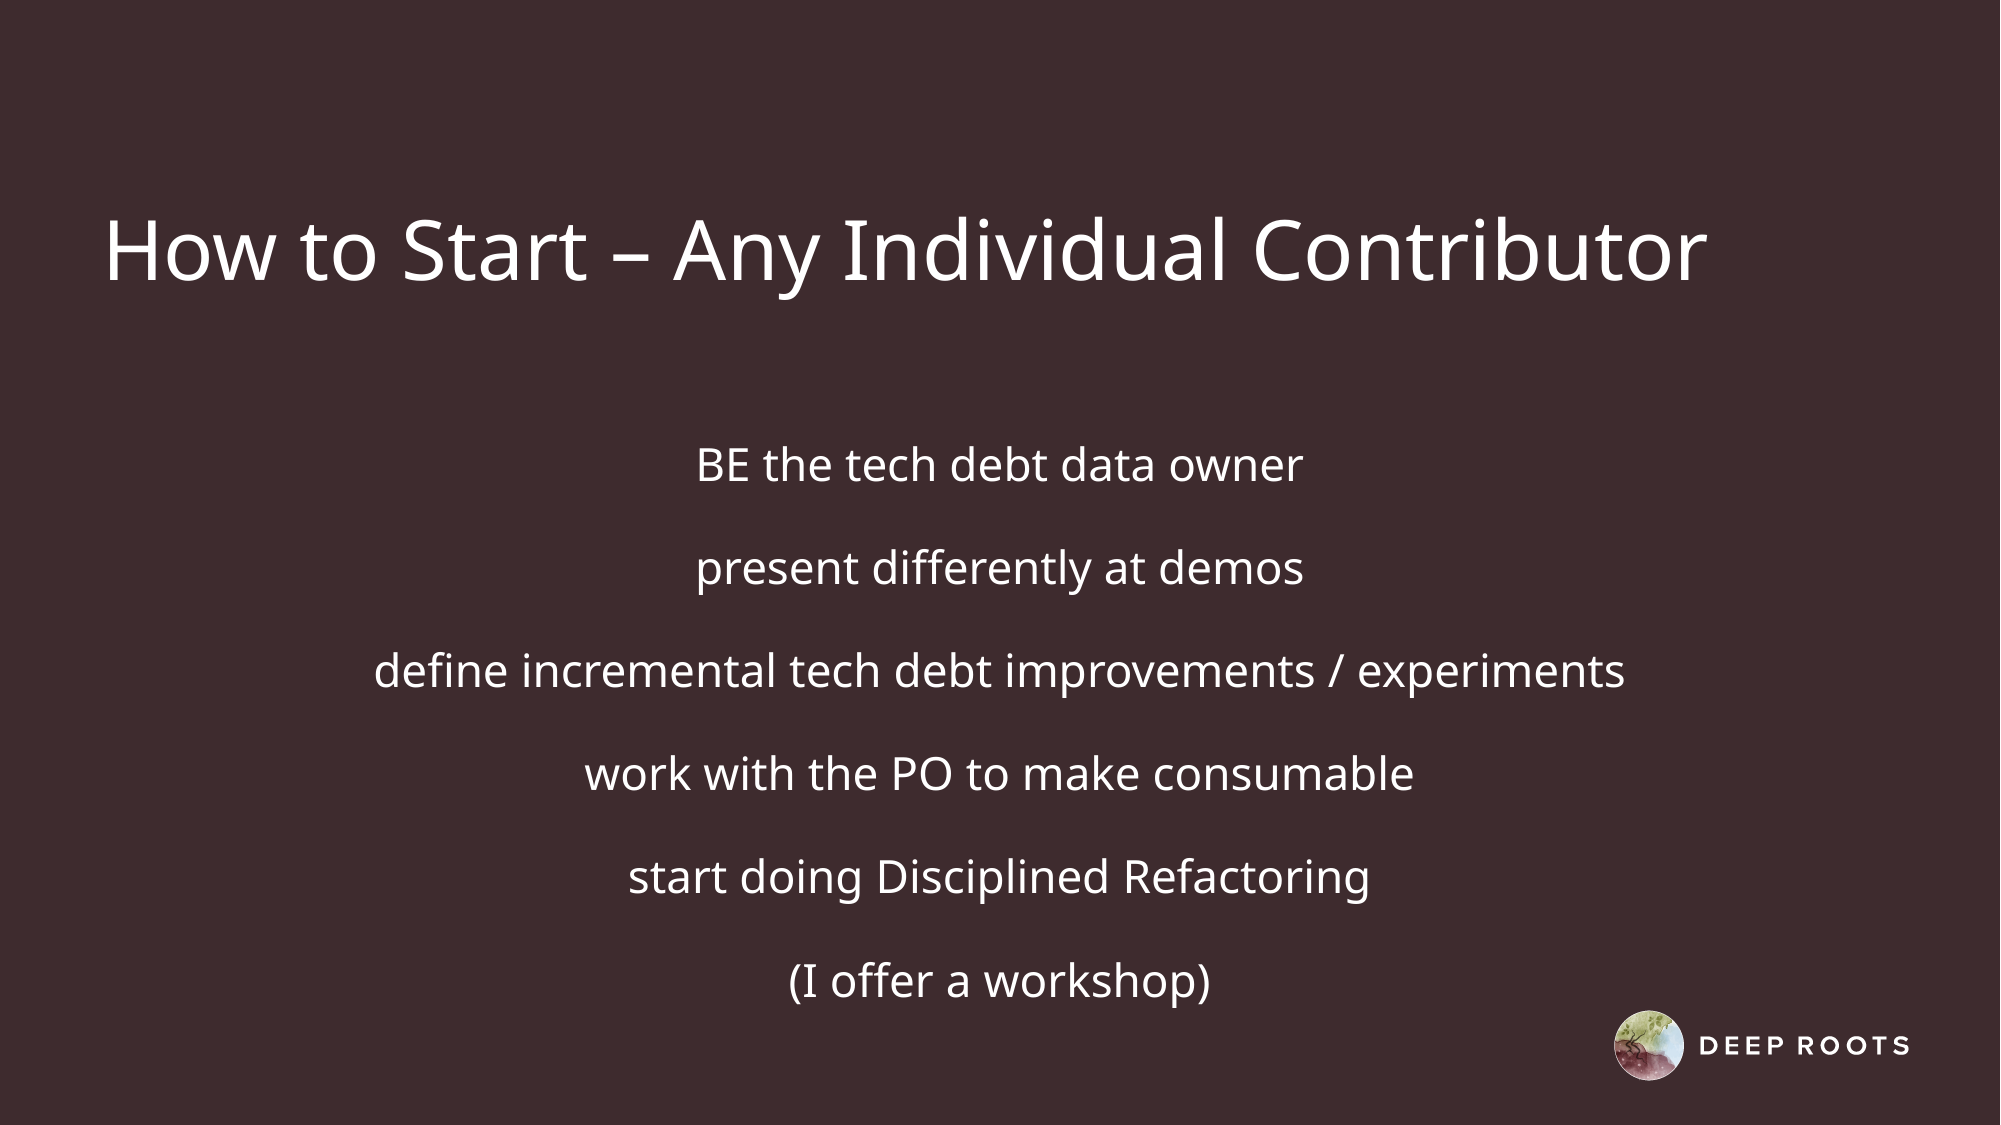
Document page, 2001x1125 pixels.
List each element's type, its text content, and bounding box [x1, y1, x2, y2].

picture [1602, 1030, 1920, 1094]
title How to Start – Any Individual Contributor [0, 177, 1813, 330]
text_box BE the tech debt data owner present differently at demos define incremental tech debt improvements / experiments work with the PO to make consumable start doing Disciplined Refactoring (I offer a workshop) [62, 400, 1938, 1030]
